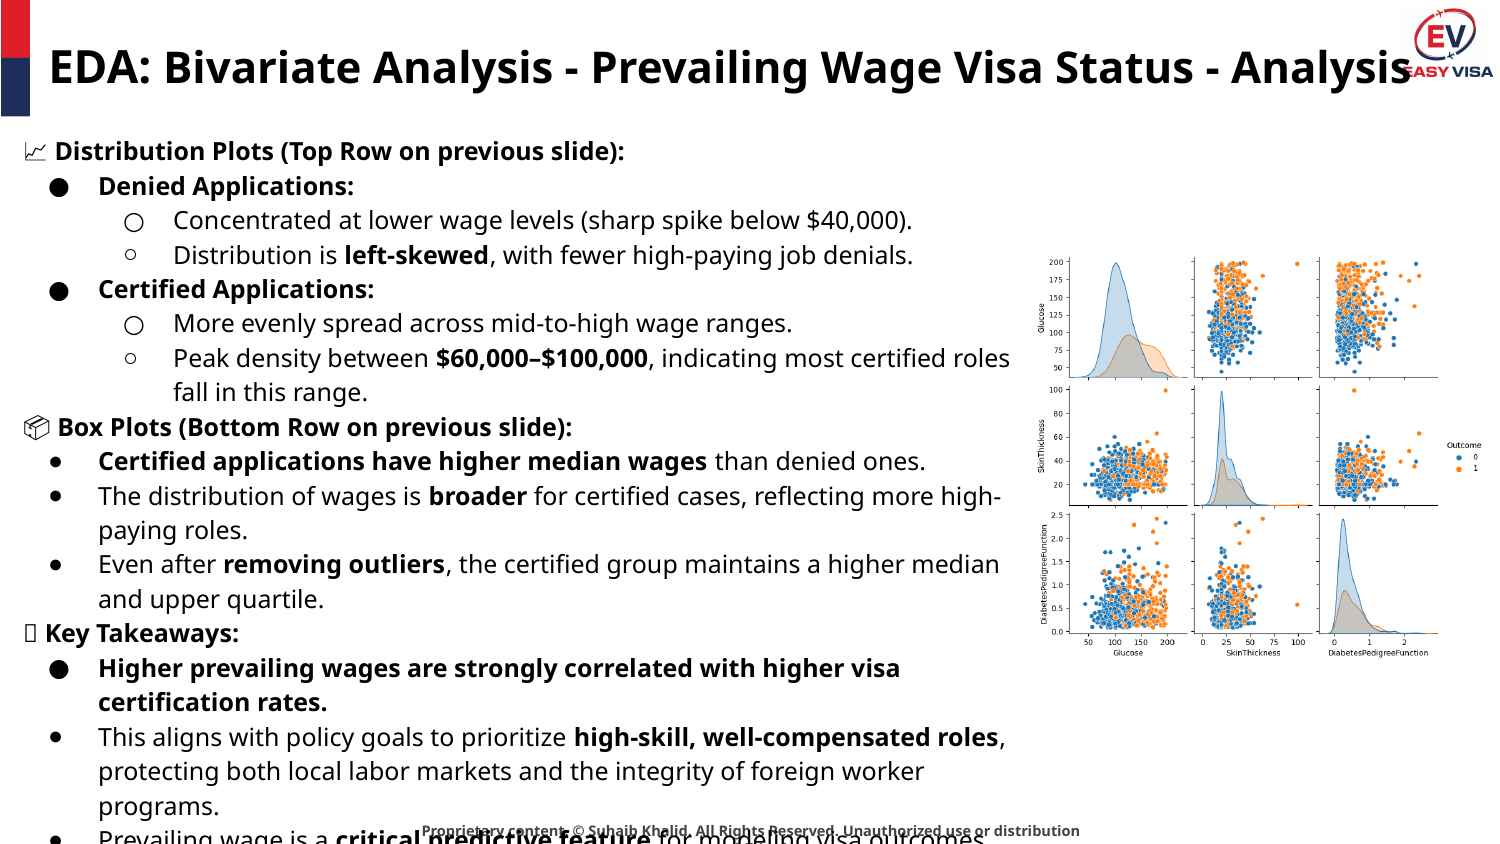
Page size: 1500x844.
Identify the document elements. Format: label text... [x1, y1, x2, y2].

picture [1401, 6, 1494, 79]
list 📈 Distribution Plots (Top Row on previous slide): Denied Applications: Concentrated at lower wage levels (sharp spike below $40,000). Distribution is left-skewed, with fewer high-paying job denials. Certified Applications: More evenly spread across mid-to-high wage ranges. Peak density between $60,000–$100,000, indicating most certified roles fall in this range. 📦 Box Plots (Bottom Row on previous slide): Certified applications have higher median wages than denied ones. The distribution of wages is broader for certified cases, reflecting more high-paying roles. Even after removing outliers, the certified group maintains a higher median and upper quartile. 📌 Key Takeaways: Higher prevailing wages are strongly correlated with higher visa certification rates. This aligns with policy goals to prioritize high-skill, well-compensated roles, protecting both local labor markets and the integrity of foreign worker programs. Prevailing wage is a critical predictive feature for modeling visa outcomes. [8, 116, 1047, 819]
picture [1023, 253, 1488, 663]
title EDA: Bivariate Analysis - Prevailing Wage Visa Status - Analysis [33, 22, 1431, 117]
